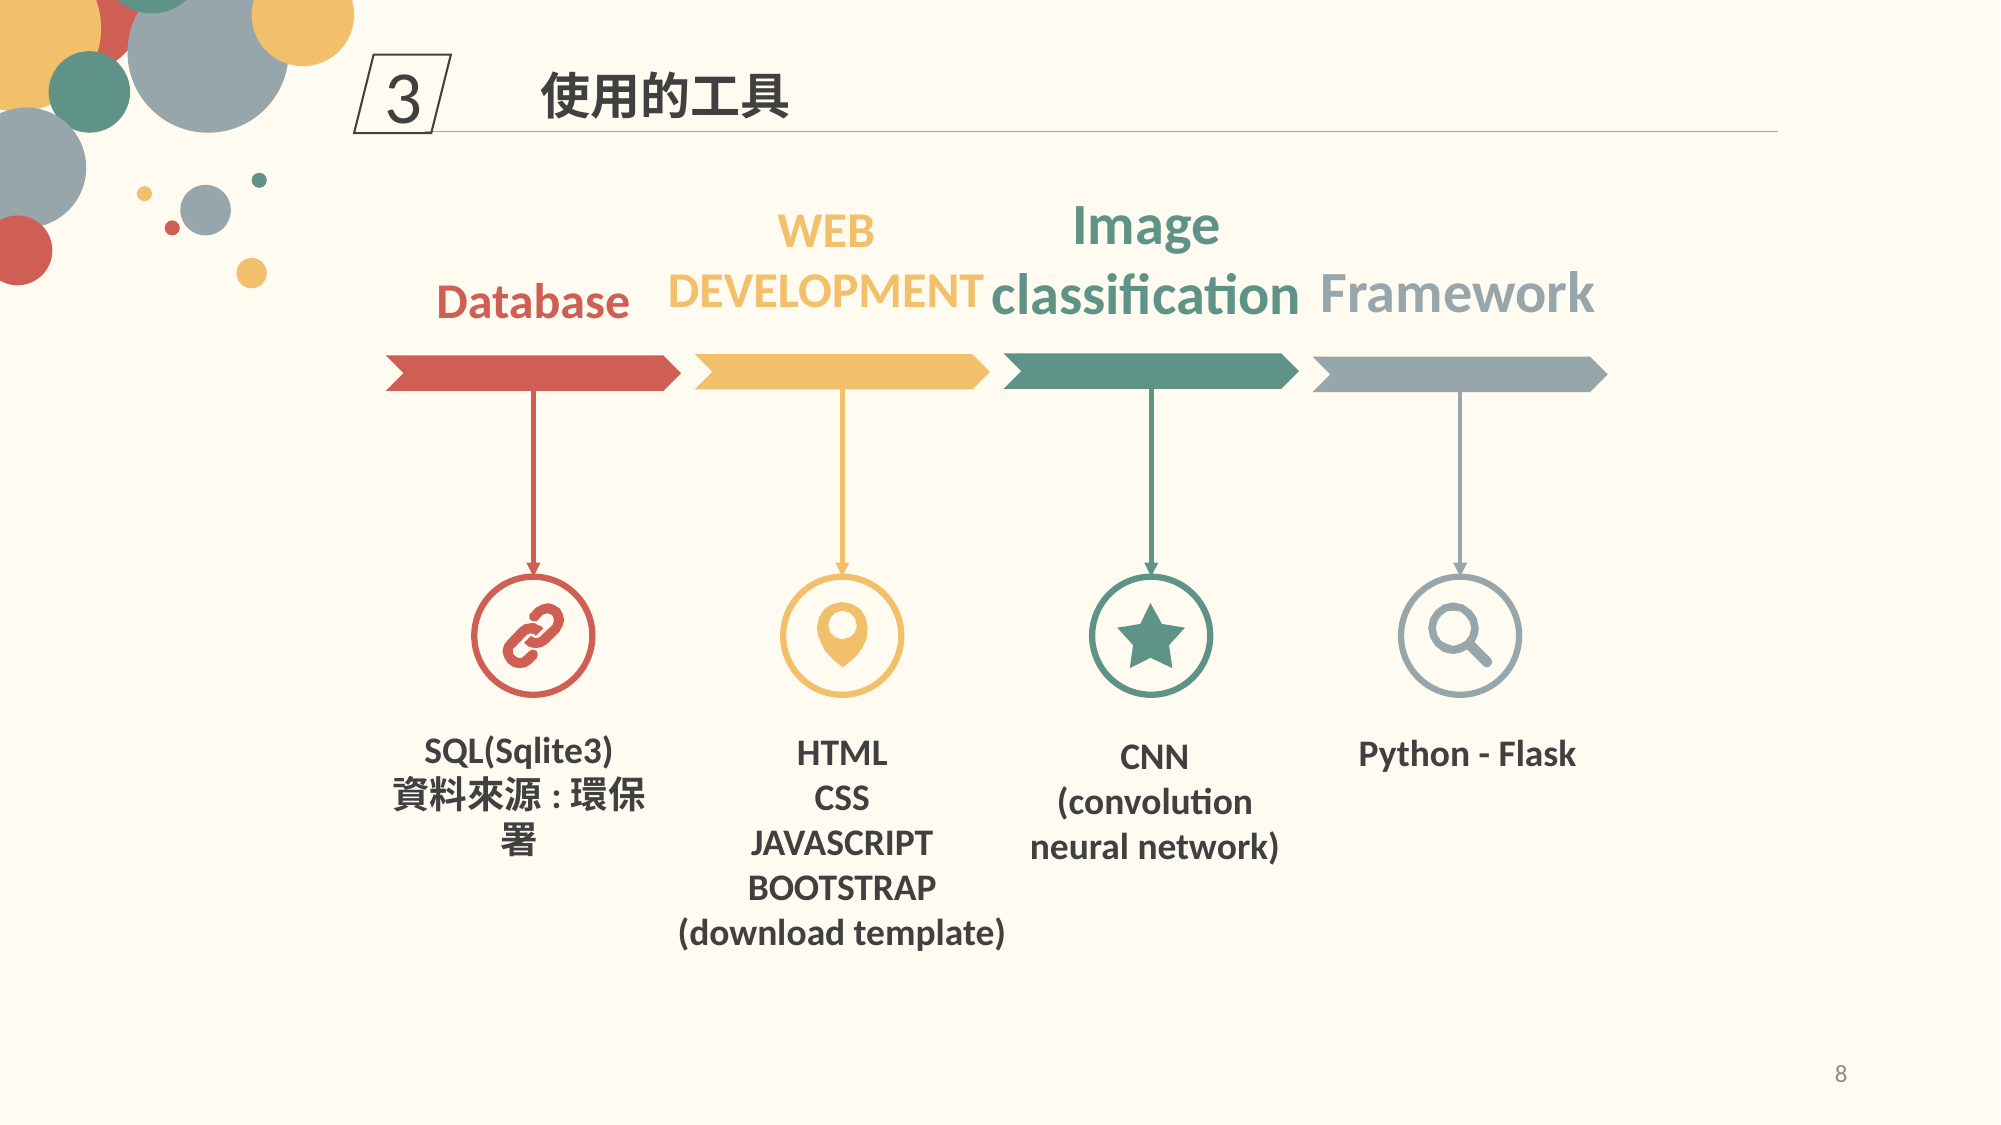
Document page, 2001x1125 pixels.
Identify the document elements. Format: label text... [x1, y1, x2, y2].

text_box [817, 602, 868, 668]
text_box [1428, 602, 1493, 668]
text_box [692, 353, 992, 391]
text_box [1091, 575, 1212, 696]
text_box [0, 0, 355, 289]
slide_number 8 [1412, 1042, 1863, 1103]
text_box Database [421, 261, 646, 336]
text_box [1117, 603, 1185, 669]
text_box [1310, 355, 1610, 394]
text_box CNN (convolution neural network) [1007, 724, 1303, 875]
text_box [1399, 575, 1521, 696]
text_box Framework [1306, 247, 1611, 332]
text_box HTML CSS JAVASCRIPT BOOTSTRAP (download template) [635, 720, 1050, 960]
text_box 3 [355, 53, 453, 135]
text_box [782, 575, 903, 696]
text_box Image classification [976, 178, 1316, 334]
text_box Python - Flask [1320, 721, 1616, 782]
text_box [502, 603, 565, 669]
text_box WEB DEVELOPMENT [645, 189, 976, 325]
text_box [383, 354, 683, 392]
text_box [1001, 352, 1301, 390]
text_box SQL(Sqlite3) 資料來源:環保署 [364, 718, 674, 869]
text_box 使用的工具 [525, 57, 1296, 131]
text_box [473, 575, 594, 696]
